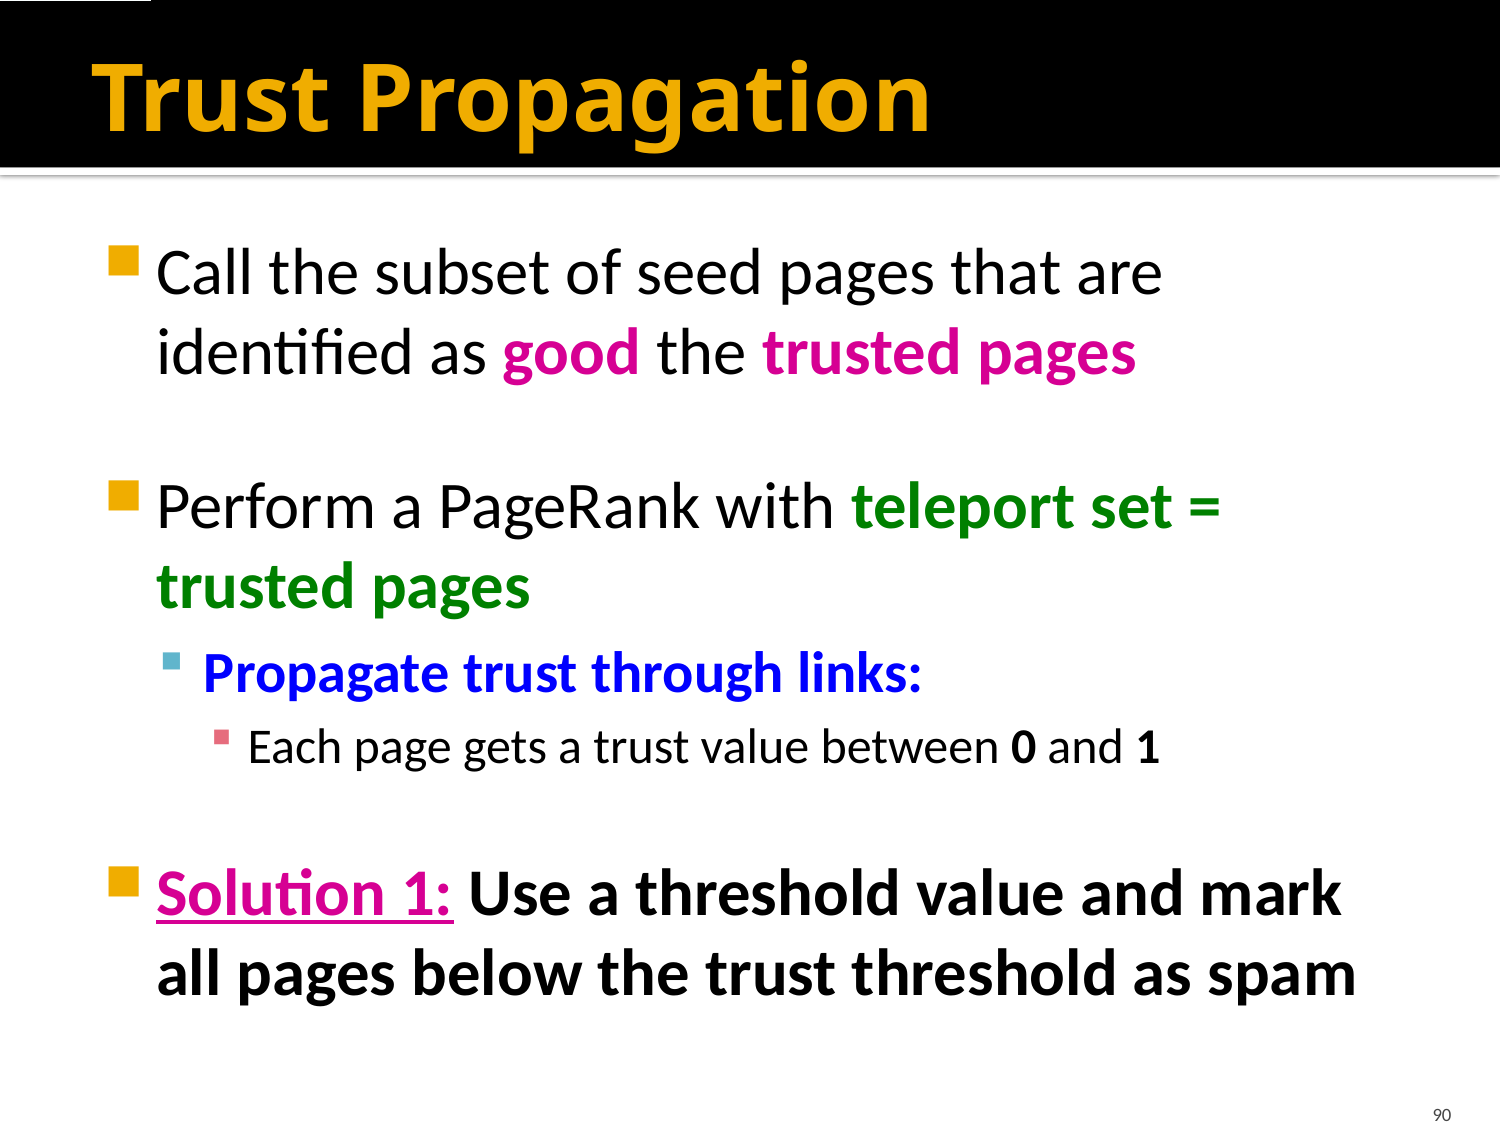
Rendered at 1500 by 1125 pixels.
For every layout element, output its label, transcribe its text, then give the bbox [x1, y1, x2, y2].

title Trust Propagation [75, 12, 1425, 175]
list Call the subset of seed pages that are identified as good the trusted pages Perform a PageRank with teleport set = trusted pages Propagate trust through links: Each page gets a trust value between 0 and 1 Solution 1: Use a threshold value and mark all pages below the trust threshold as spam [75, 212, 1425, 1075]
slide_number 90 [1345, 1080, 1467, 1125]
